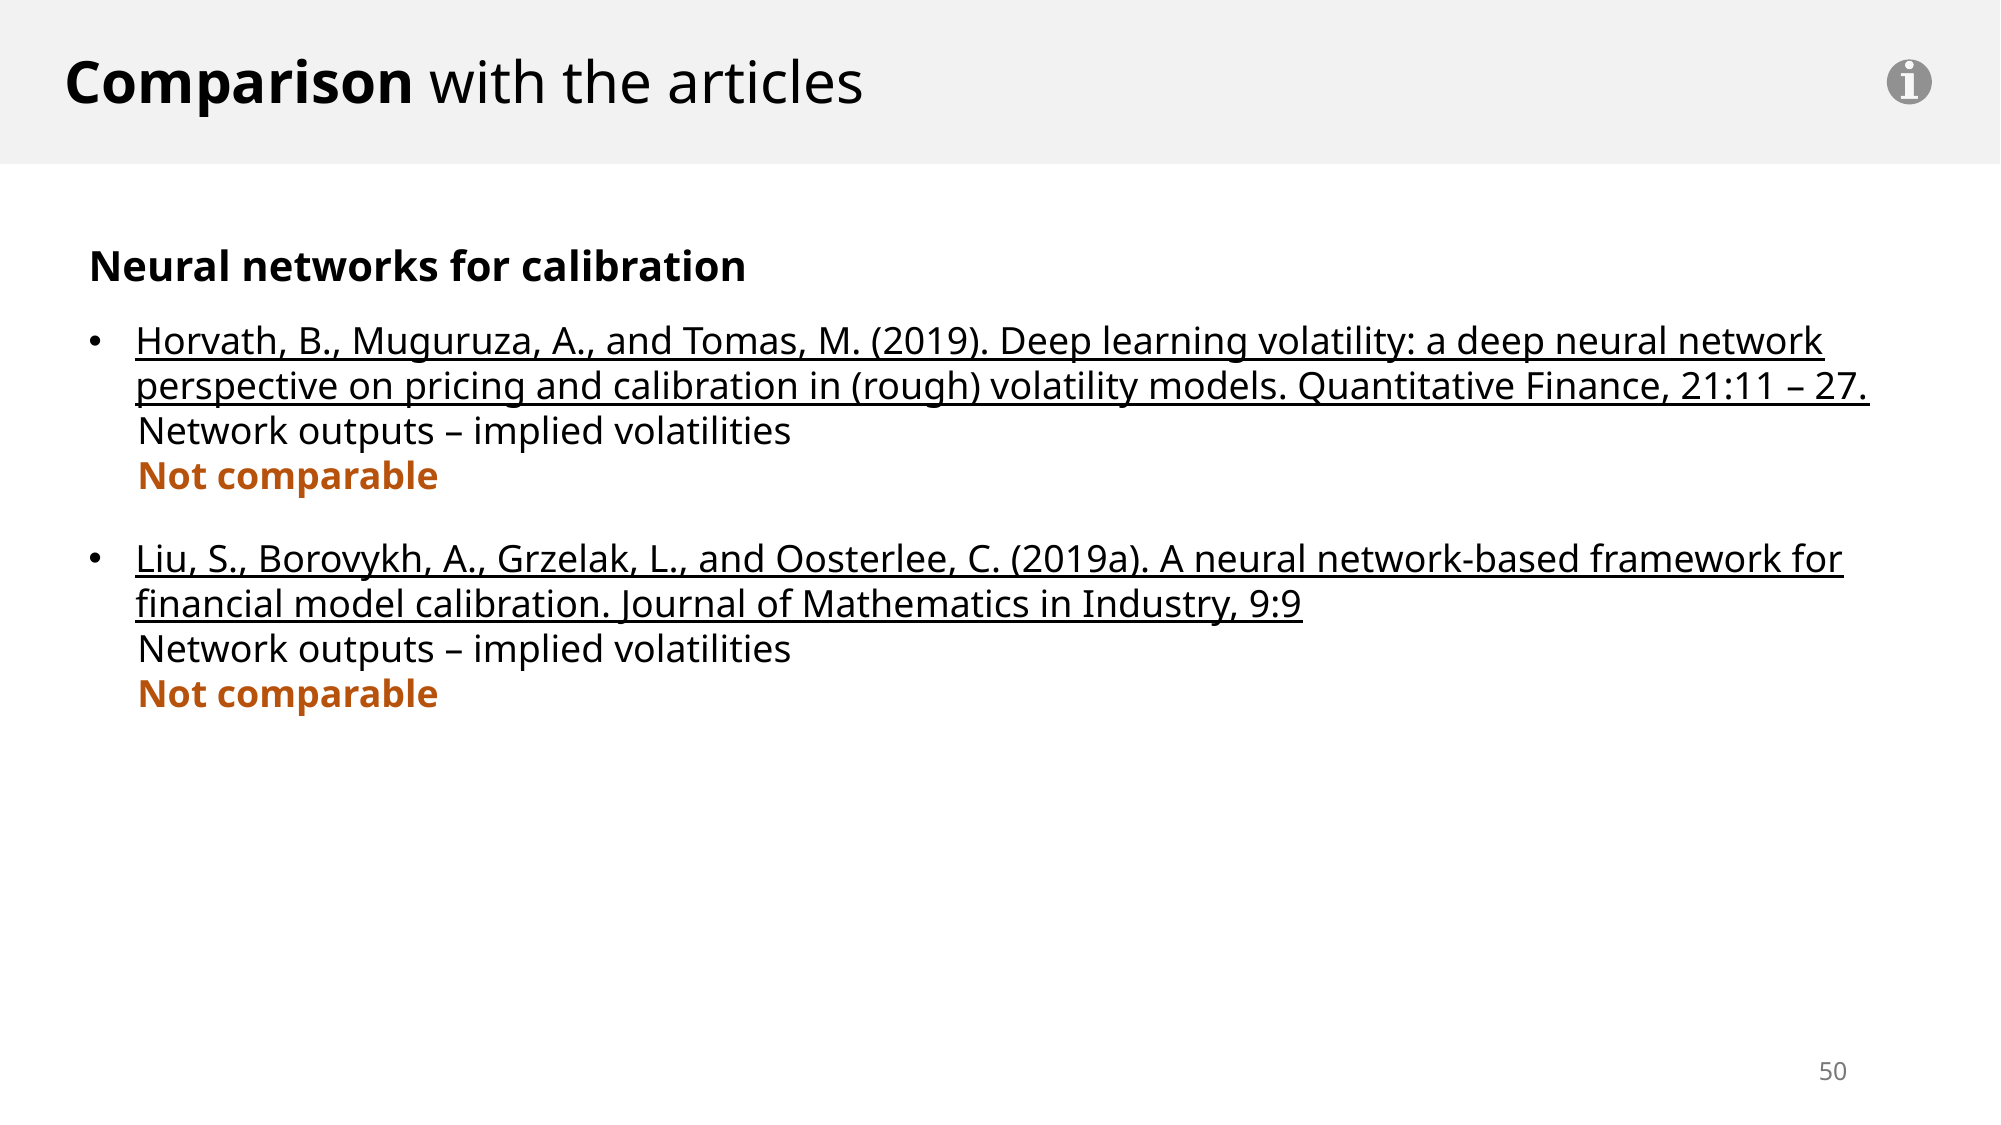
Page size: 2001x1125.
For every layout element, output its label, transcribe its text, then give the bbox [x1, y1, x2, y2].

text_box Comparison with the articles [0, 0, 2000, 164]
text_box Neural networks for calibration [73, 231, 1075, 297]
slide_number 49 [1412, 1042, 1863, 1103]
text_box Liu, S., Borovykh, A., Grzelak, L., and Oosterlee, C. (2019a). A neural network-based framework for financial model calibration. Journal of Mathematics in Industry, 9:9 Network outputs – implied volatilities Not comparable [73, 527, 1954, 723]
text_box [1876, 50, 1943, 113]
text_box Horvath, B., Muguruza, A., and Tomas, M. (2019). Deep learning volatility: a deep neural network perspective on pricing and calibration in (rough) volatility models. Quantitative Finance, 21:11 – 27. Network outputs – implied volatilities Not comparable [73, 310, 1954, 505]
